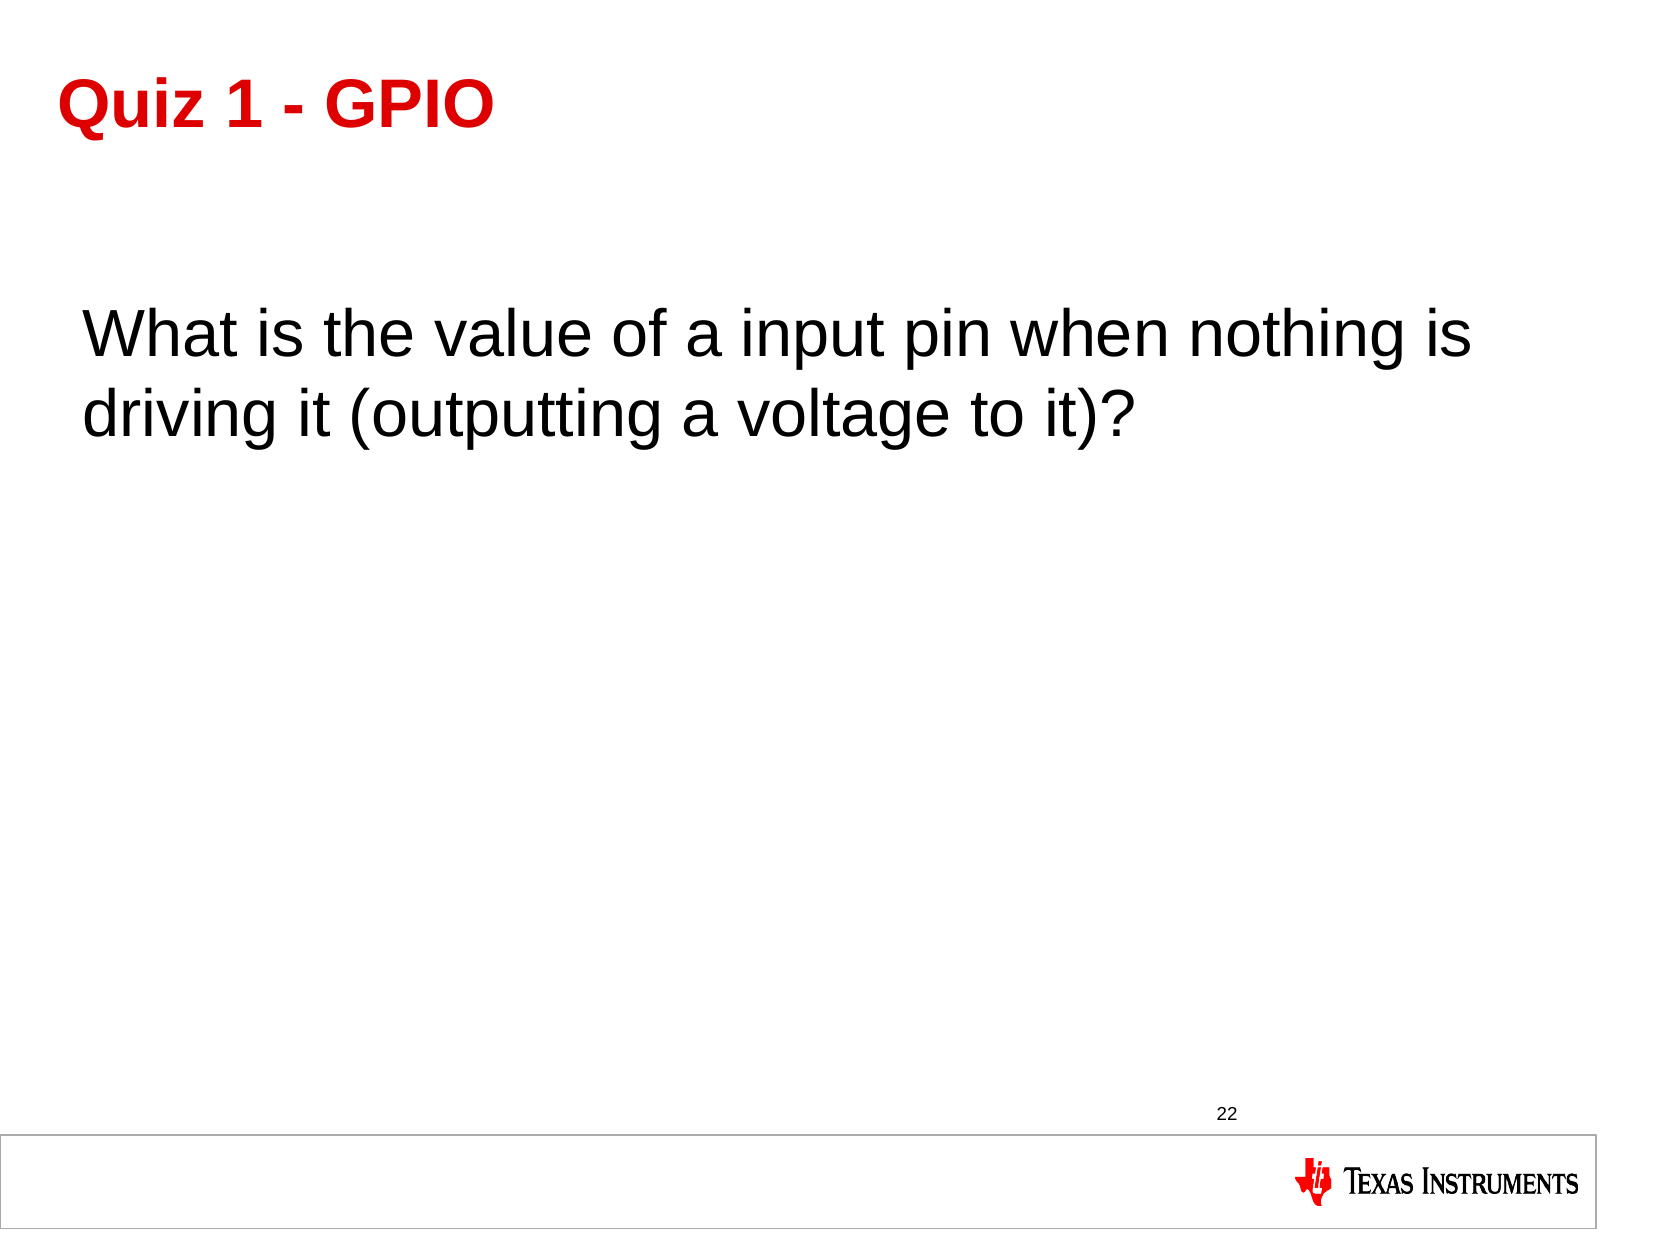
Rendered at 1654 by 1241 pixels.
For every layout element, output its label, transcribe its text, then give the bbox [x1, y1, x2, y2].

text_box <number> [1201, 1093, 1587, 1132]
text_box Quiz 1 - GPIO [41, 25, 1572, 174]
text_box What is the value of a input pin when nothing is driving it (outputting a voltage to it)? [82, 290, 1571, 1010]
picture [1295, 1158, 1578, 1206]
text_box [60, 189, 1592, 1084]
